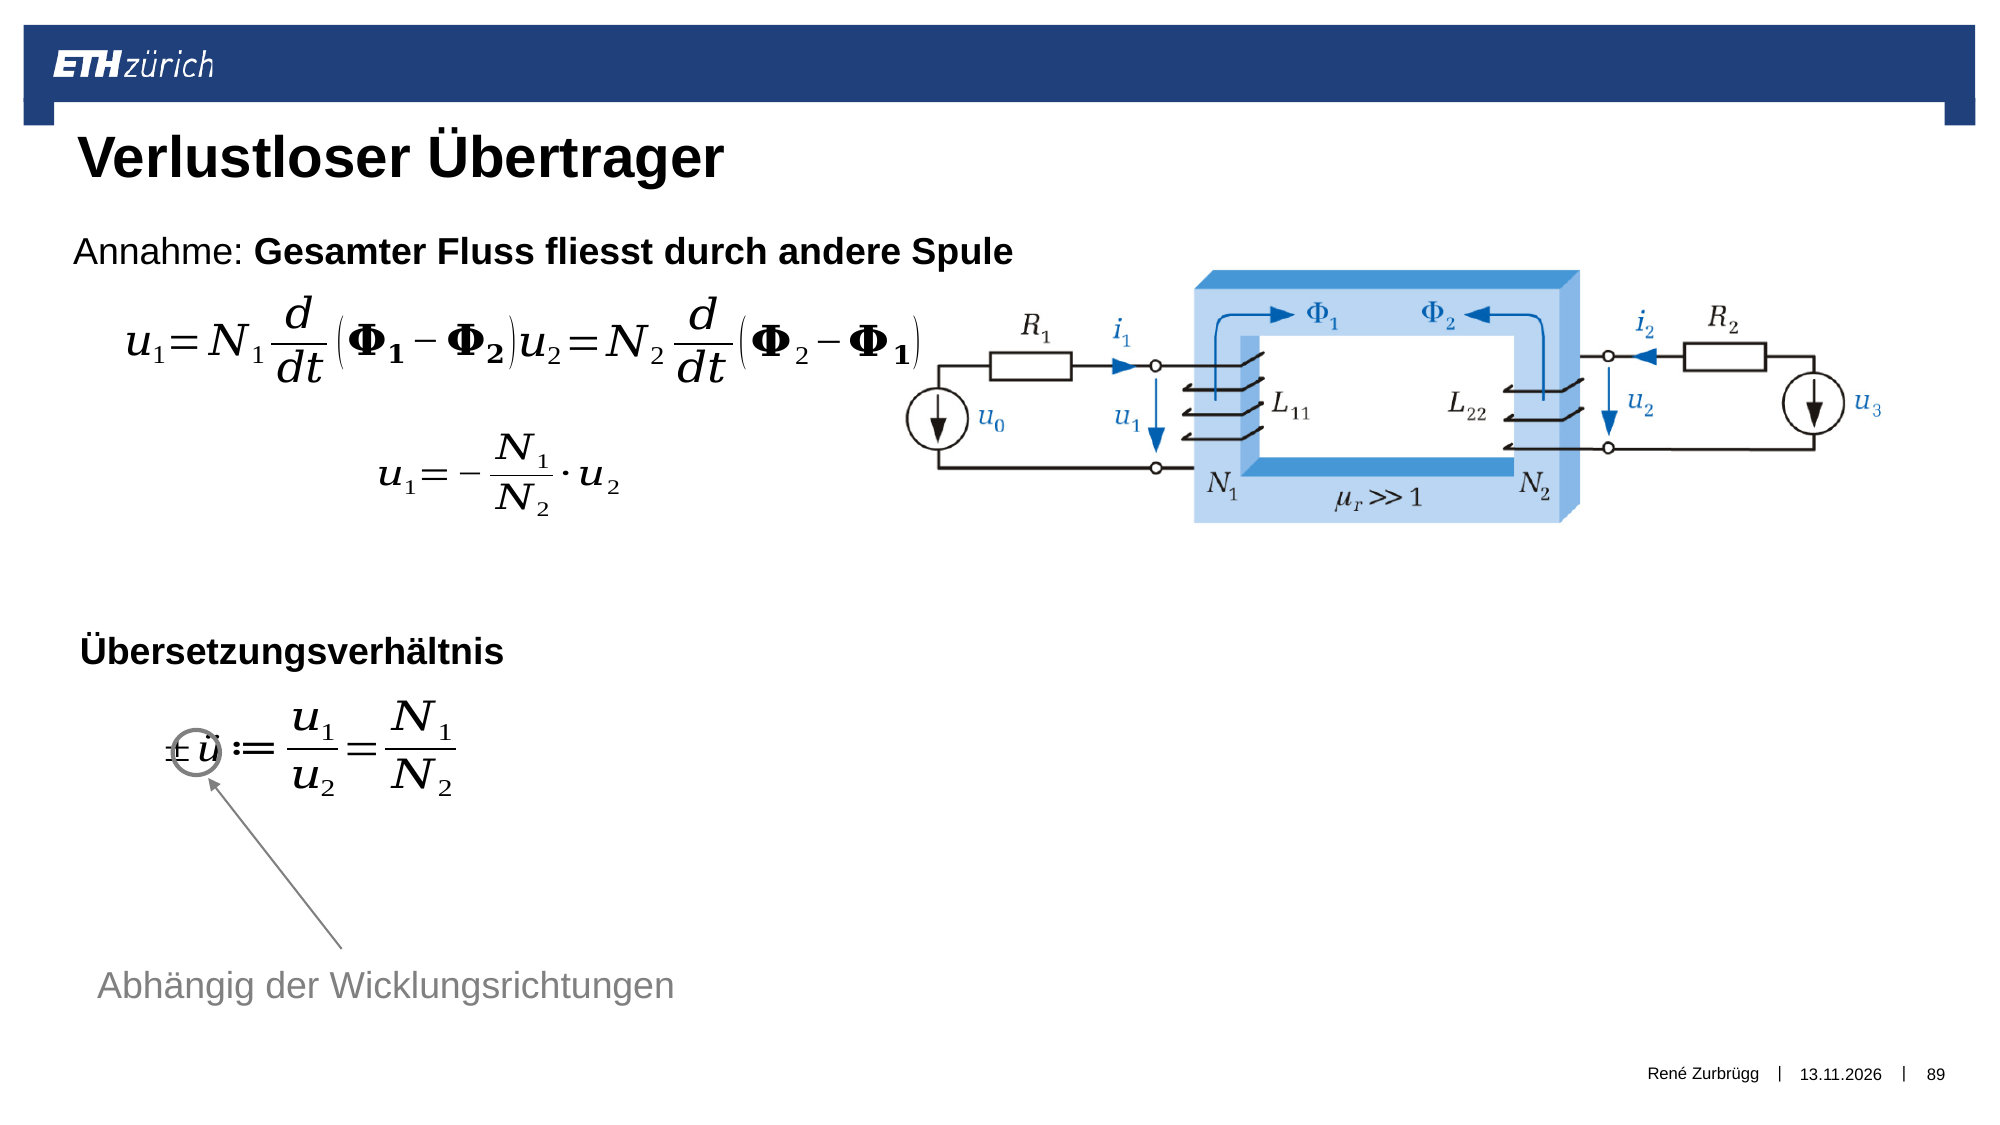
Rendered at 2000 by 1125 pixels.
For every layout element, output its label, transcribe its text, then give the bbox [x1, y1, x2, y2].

text_box [170, 727, 223, 778]
slide_number 89 [1906, 1034, 1966, 1112]
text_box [207, 777, 342, 949]
title Verlustloser Übertrager [53, 101, 1947, 269]
text_box Übersetzungsverhältnis [65, 619, 520, 680]
text_box Abhängig der Wicklungsrichtungen [82, 953, 690, 1014]
footer René Zurbrügg [999, 1034, 1760, 1111]
picture [815, 201, 1892, 531]
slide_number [1790, 1034, 1892, 1112]
text_box Annahme: Gesamter Fluss fliesst durch andere Spule [58, 219, 810, 280]
